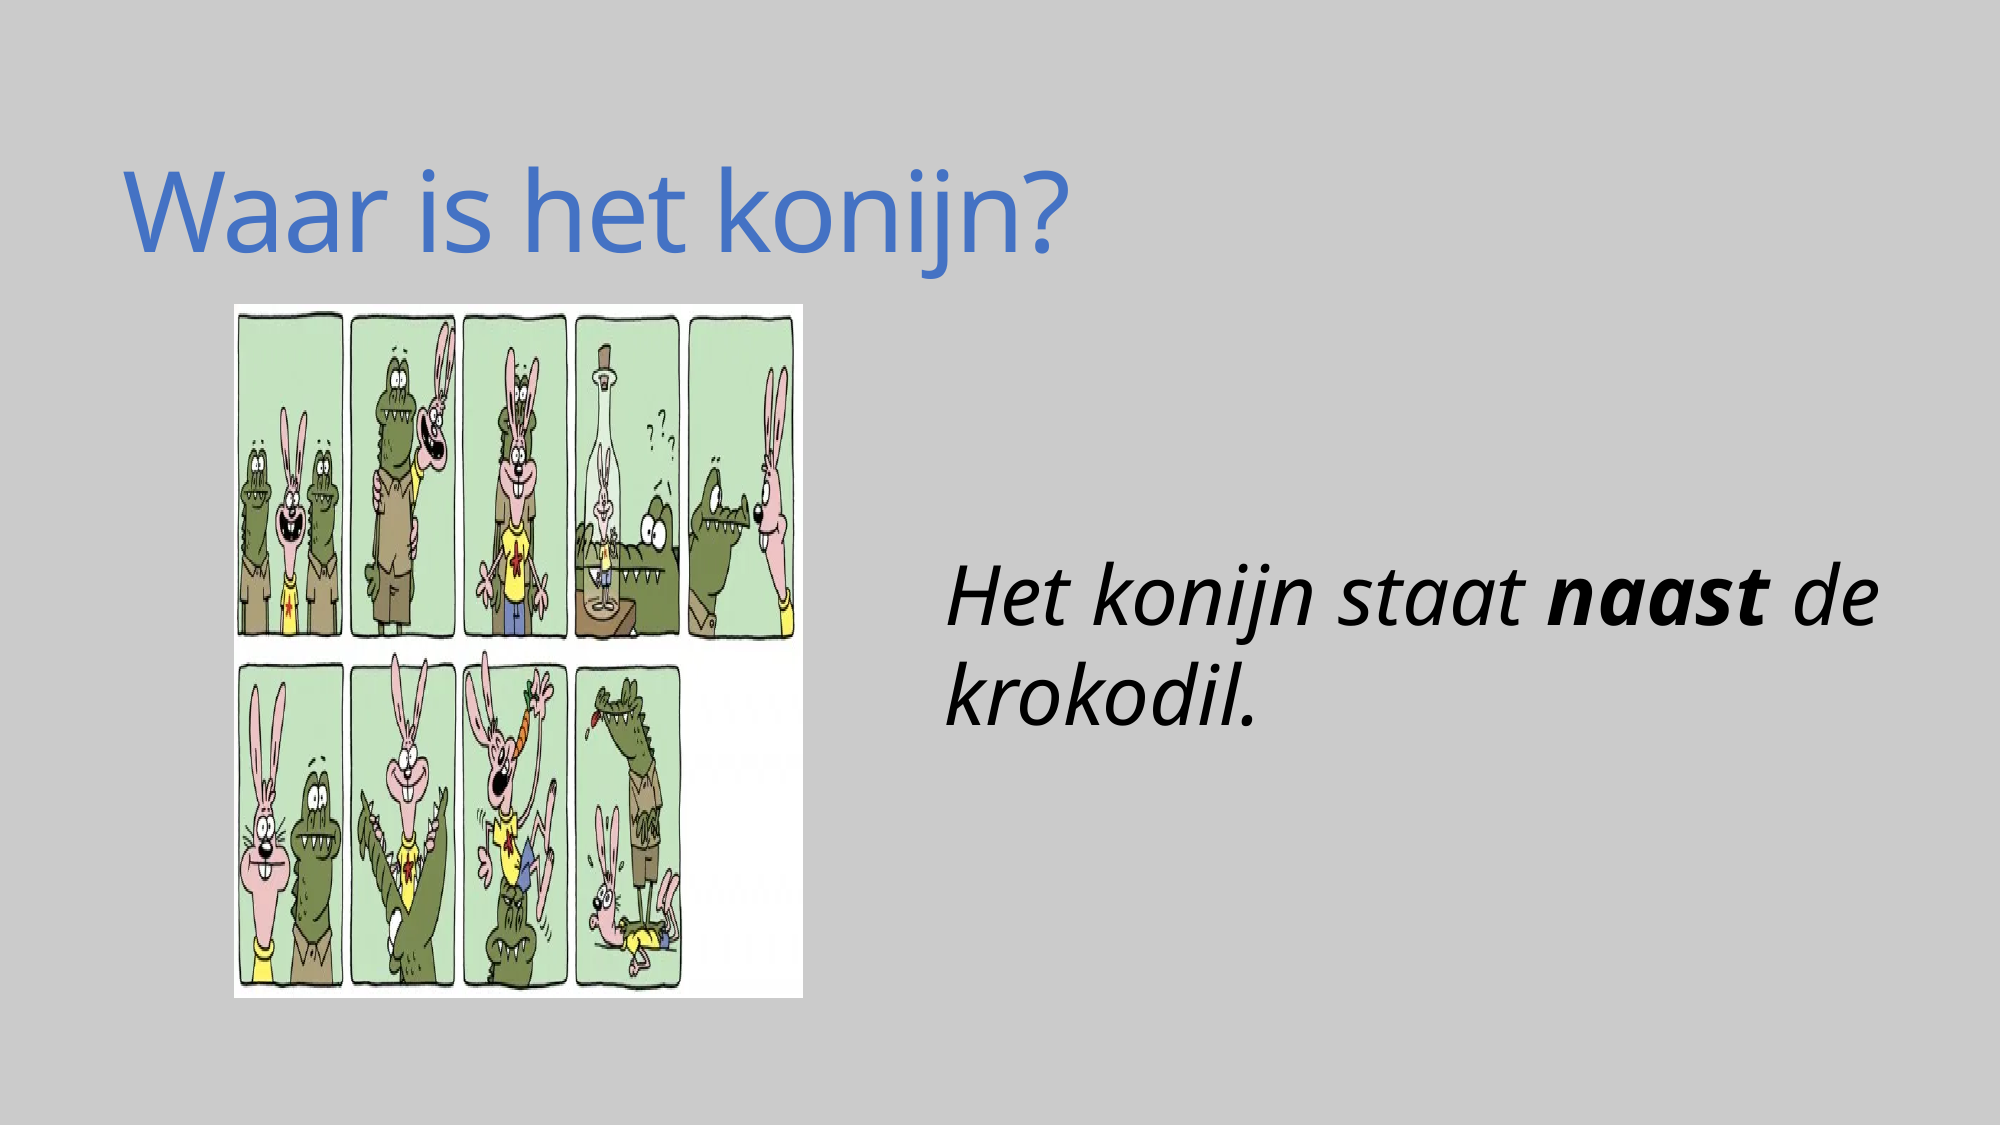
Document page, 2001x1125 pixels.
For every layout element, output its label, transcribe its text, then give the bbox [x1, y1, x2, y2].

text_box Het konijn staat naast de krokodil. [929, 534, 1922, 750]
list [233, 304, 804, 998]
title Waar is het konijn? [107, 81, 1875, 354]
